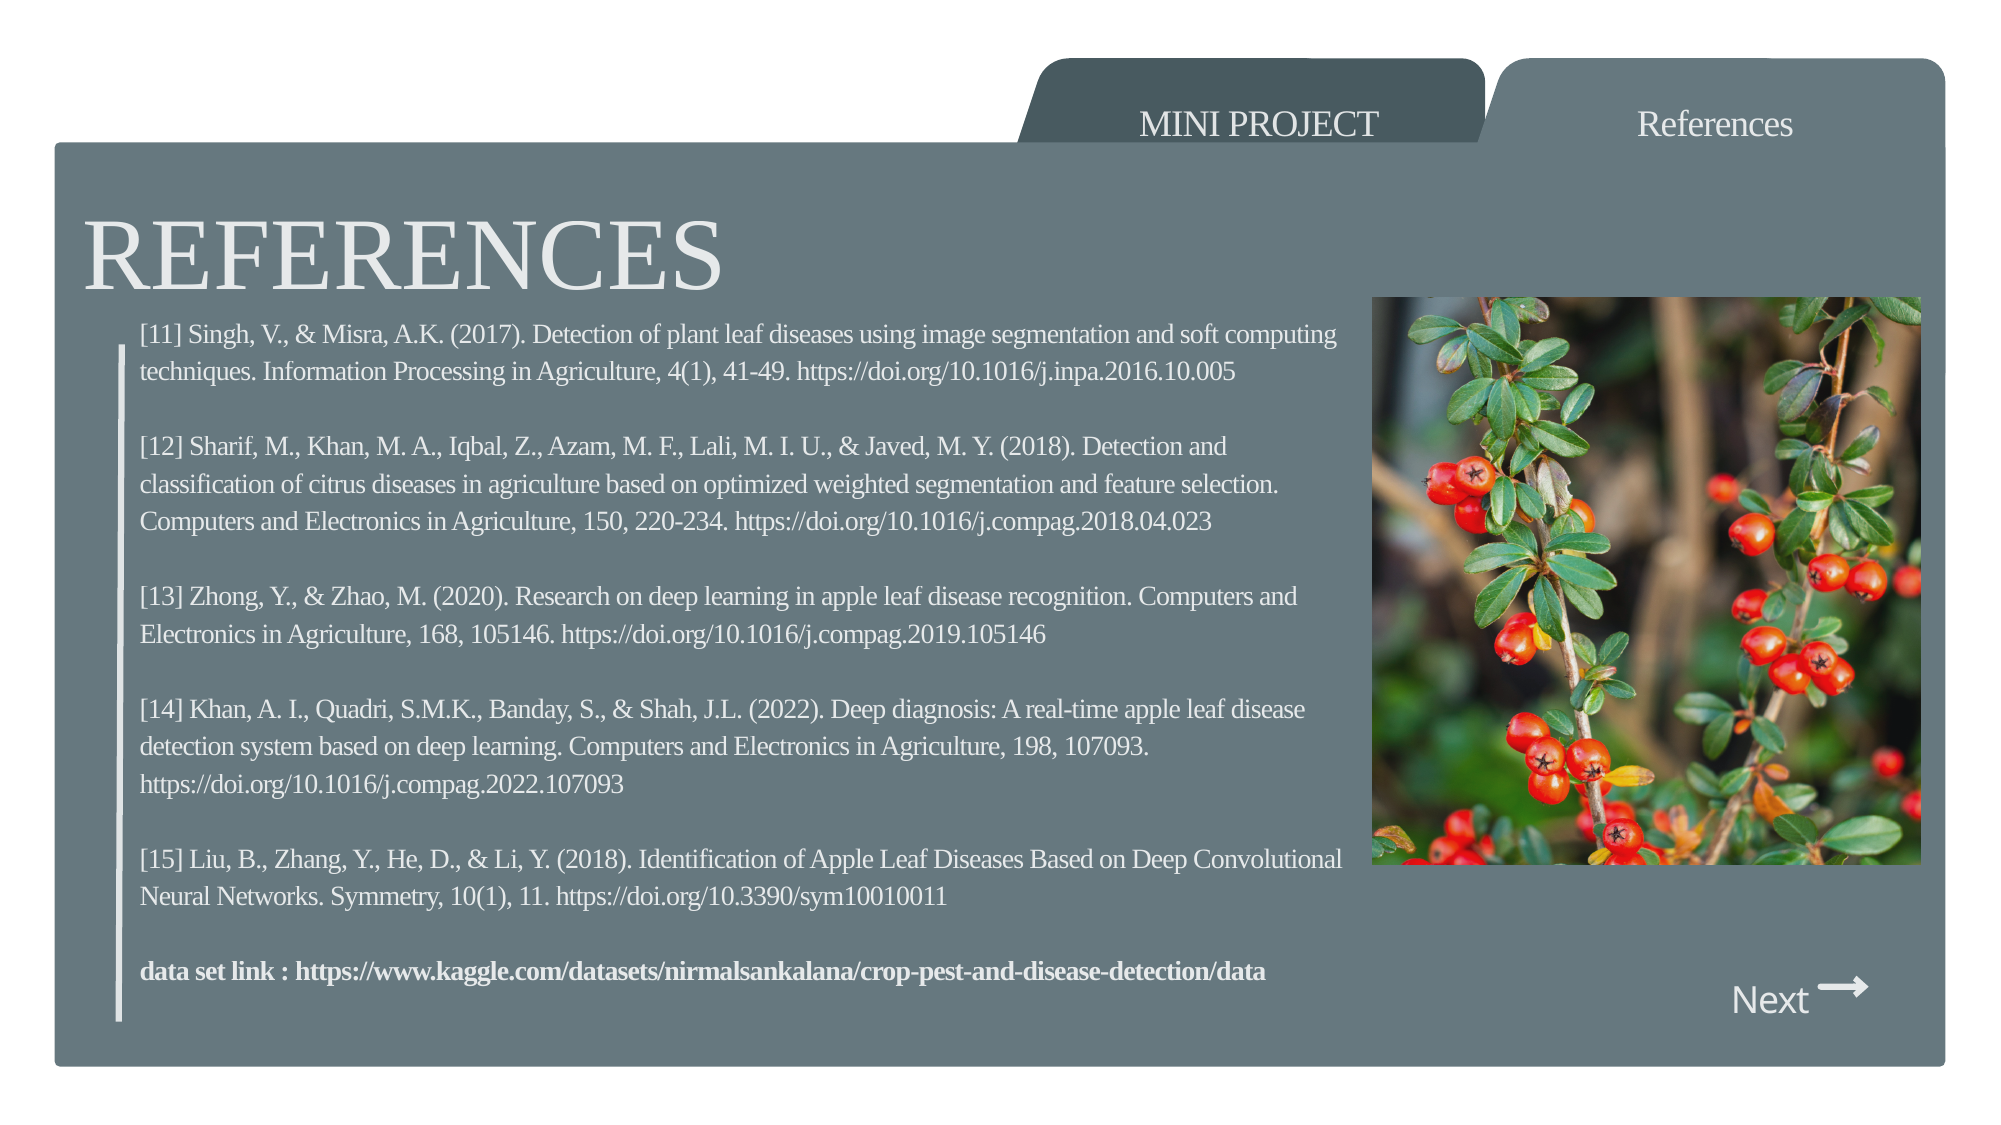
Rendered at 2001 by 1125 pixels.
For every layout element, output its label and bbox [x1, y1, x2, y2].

text_box [1421, 58, 1946, 396]
text_box [961, 58, 1421, 142]
text_box [54, 142, 1946, 1067]
text_box [1372, 297, 1921, 865]
